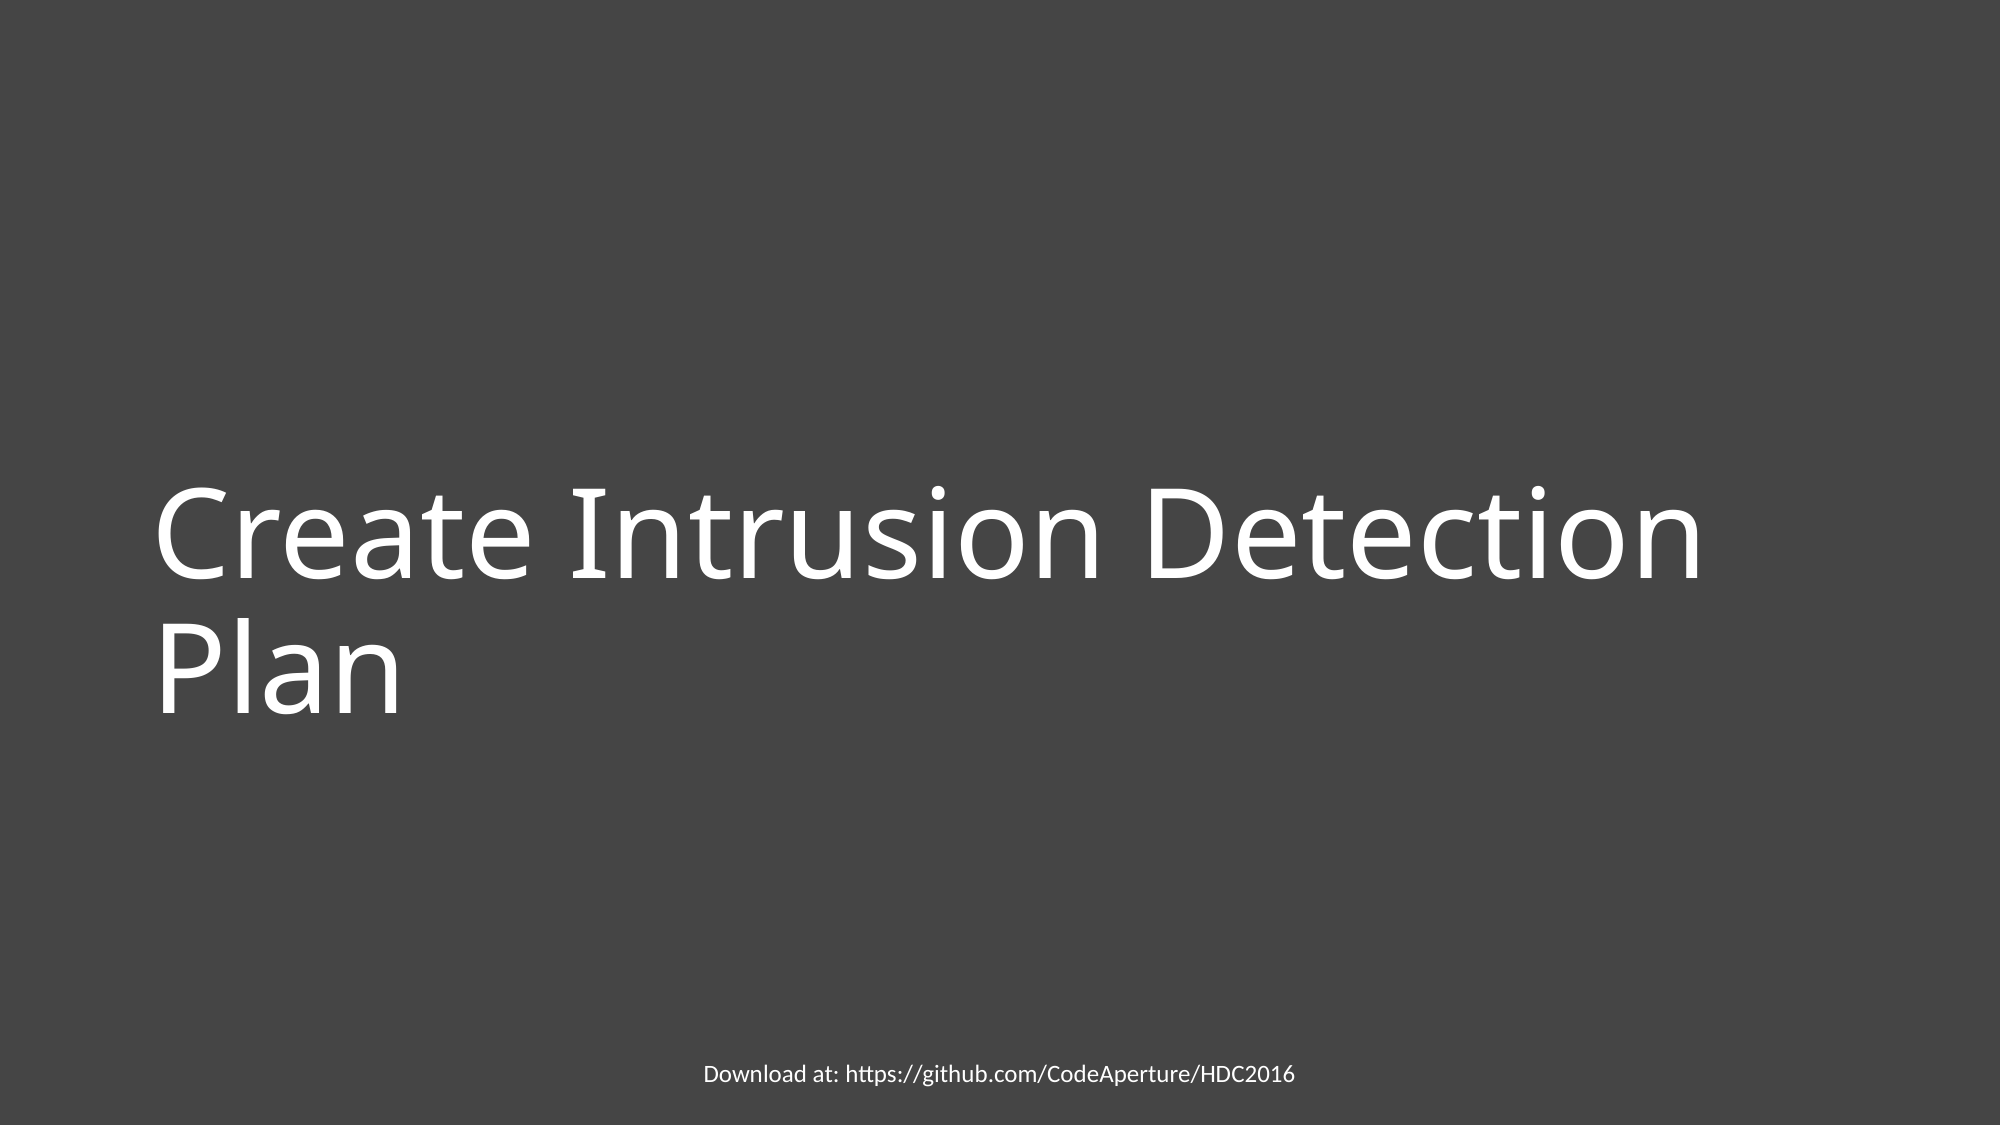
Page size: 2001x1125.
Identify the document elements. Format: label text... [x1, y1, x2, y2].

title Create Intrusion Detection Plan [136, 280, 1862, 749]
footer Download at: https://github.com/CodeAperture/HDC2016 [662, 1042, 1338, 1103]
